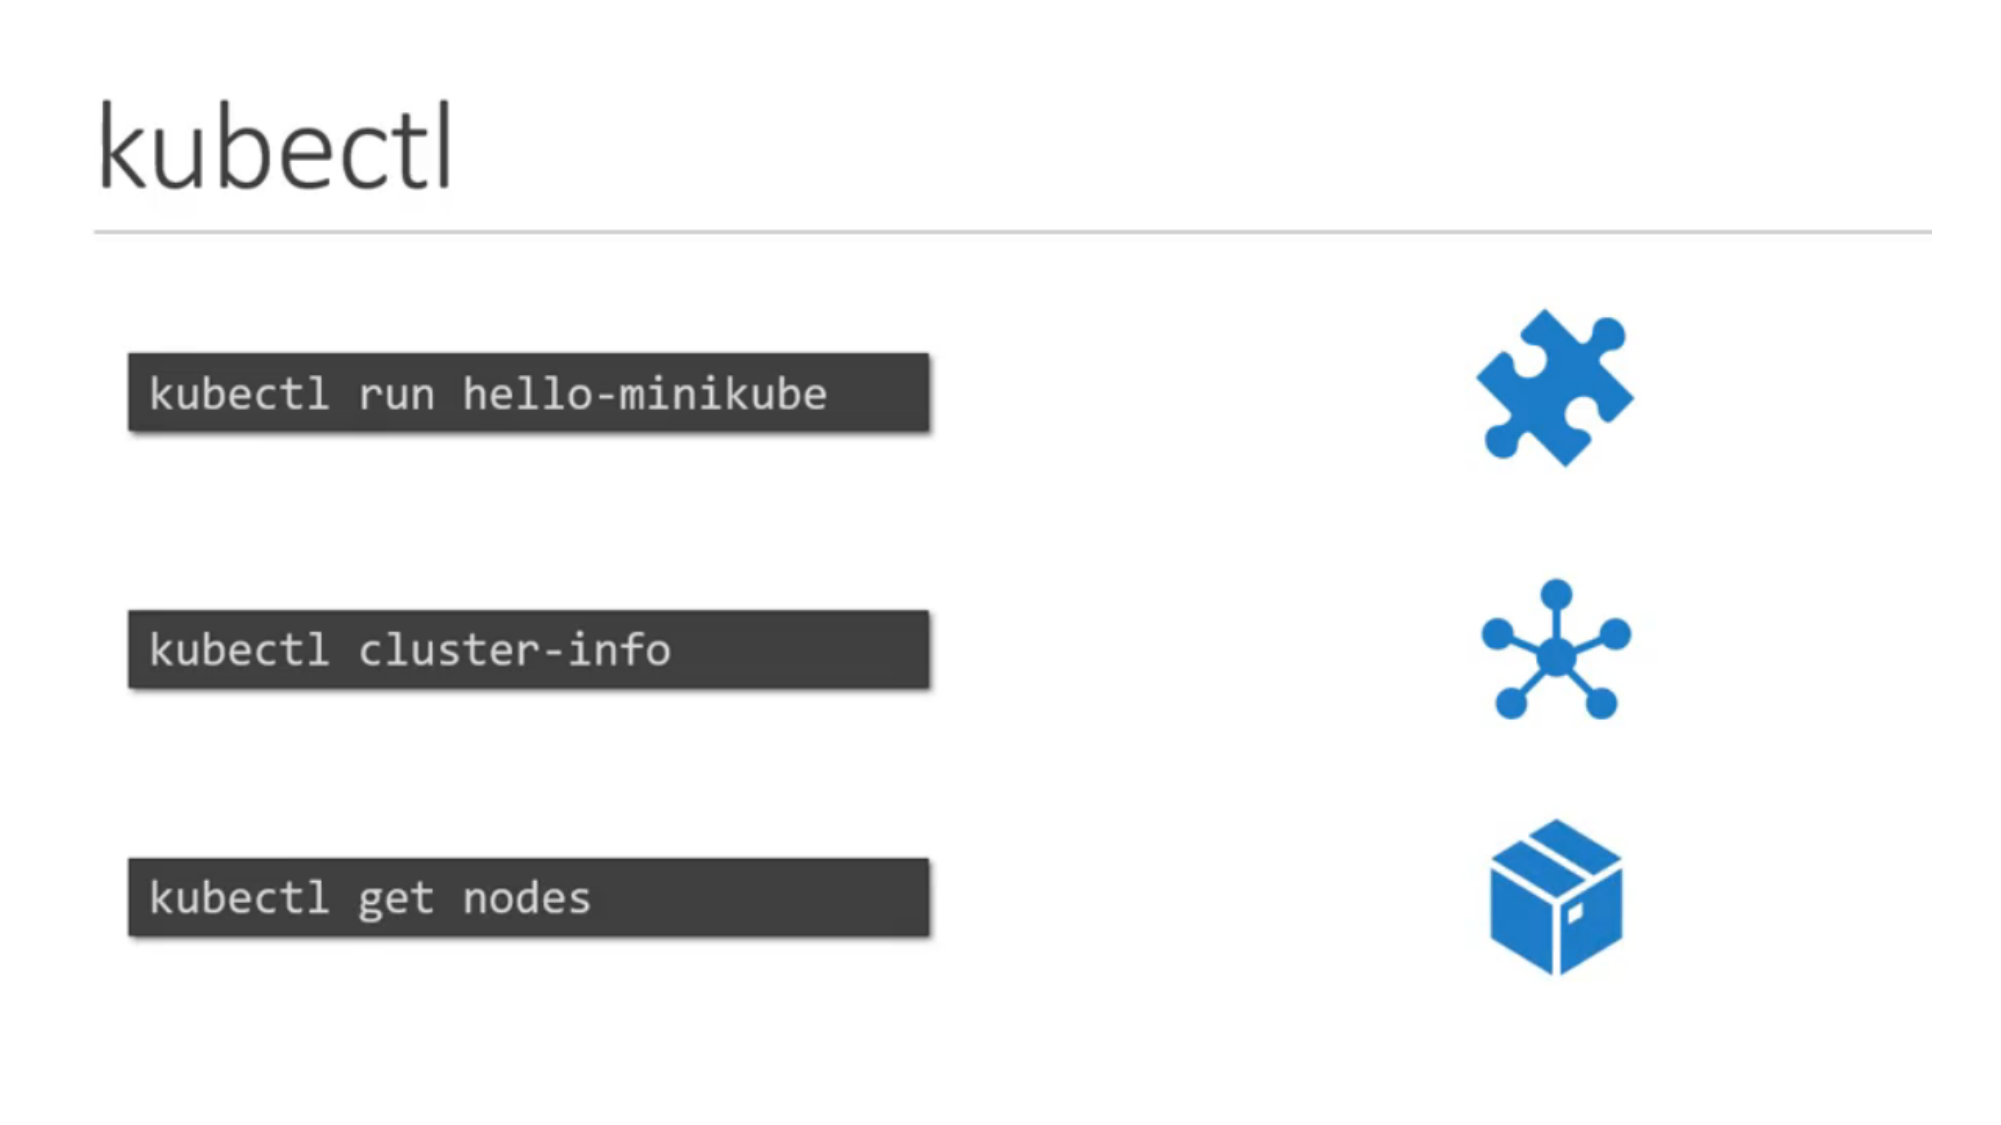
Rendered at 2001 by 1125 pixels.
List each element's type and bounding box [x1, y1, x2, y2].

picture [67, 64, 1933, 1061]
